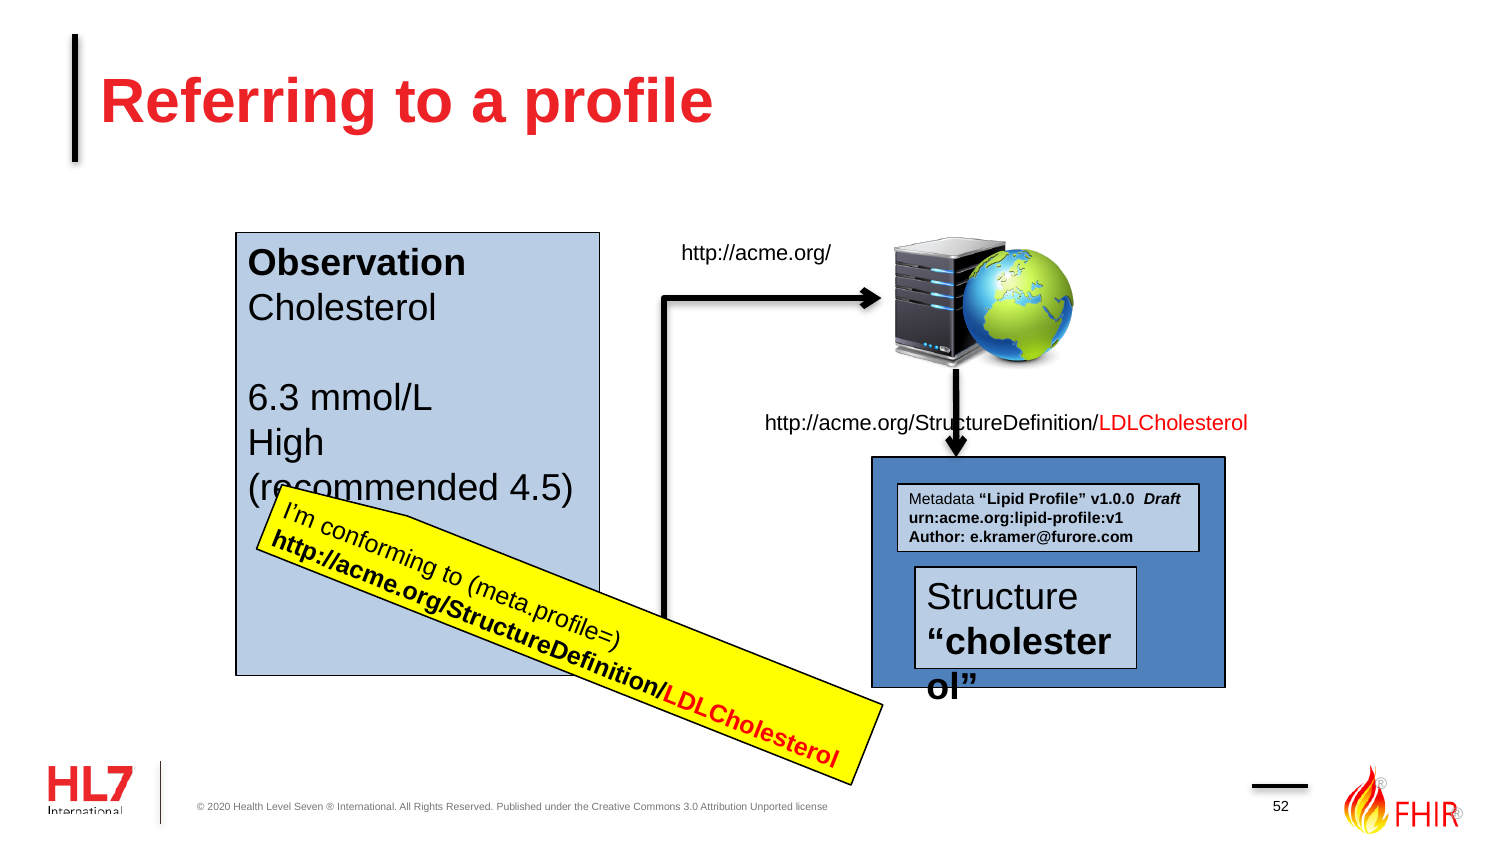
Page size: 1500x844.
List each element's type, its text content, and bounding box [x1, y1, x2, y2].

text_box http://acme.org/StructureDefinition/LDLCholesterol [961, 401, 1264, 443]
text_box http://acme.org/ [666, 231, 849, 273]
text_box Structure “cholesterol” [915, 566, 1137, 669]
footer © 2020 Health Level Seven ® International. All Rights Reserved. Published under the Creative Commons 3.0 Attribution Unported license [196, 786, 941, 813]
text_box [590, 370, 955, 589]
text_box Observation Cholesterol 6.3 mmol/L High (recommended 4.5) [236, 232, 600, 676]
picture [1339, 760, 1463, 837]
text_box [881, 226, 1080, 370]
slide_number 52 [1258, 786, 1304, 814]
text_box I’m conforming to (meta.profile=) http://acme.org/StructureDefinition/LDLCholesterol [256, 484, 883, 786]
title Referring to a profile [100, 33, 1451, 163]
text_box Metadata “Lipid Profile” v1.0.0 Draft urn:acme.org:lipid-profile:v1 Author: e.kramer@furore.com [960, 483, 1199, 552]
text_box [872, 457, 1226, 688]
